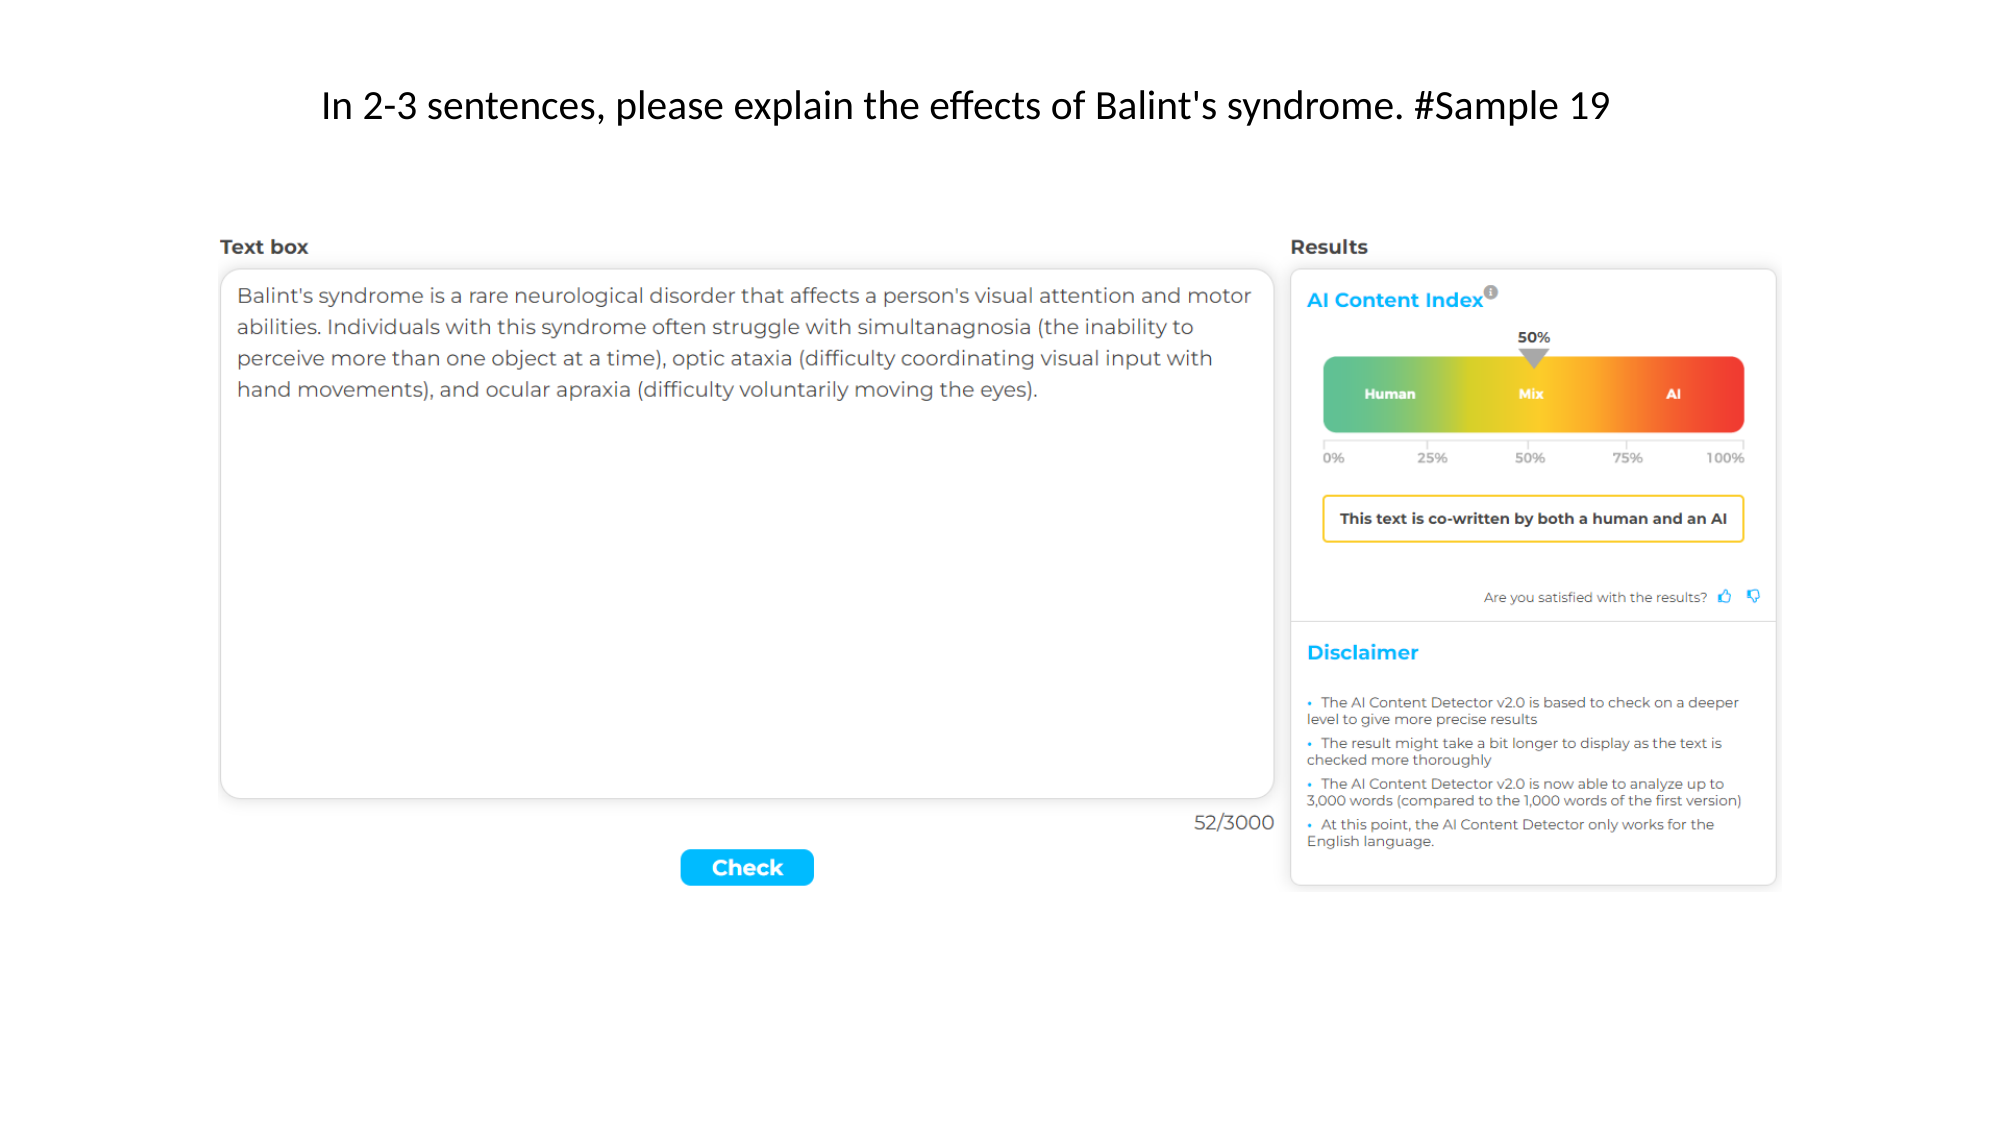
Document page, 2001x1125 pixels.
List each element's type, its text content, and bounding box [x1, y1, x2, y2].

picture [218, 233, 1782, 892]
subtitle In 2-3 sentences, please explain the effects of Balint's syndrome. #Sample 19 [216, 76, 1717, 167]
